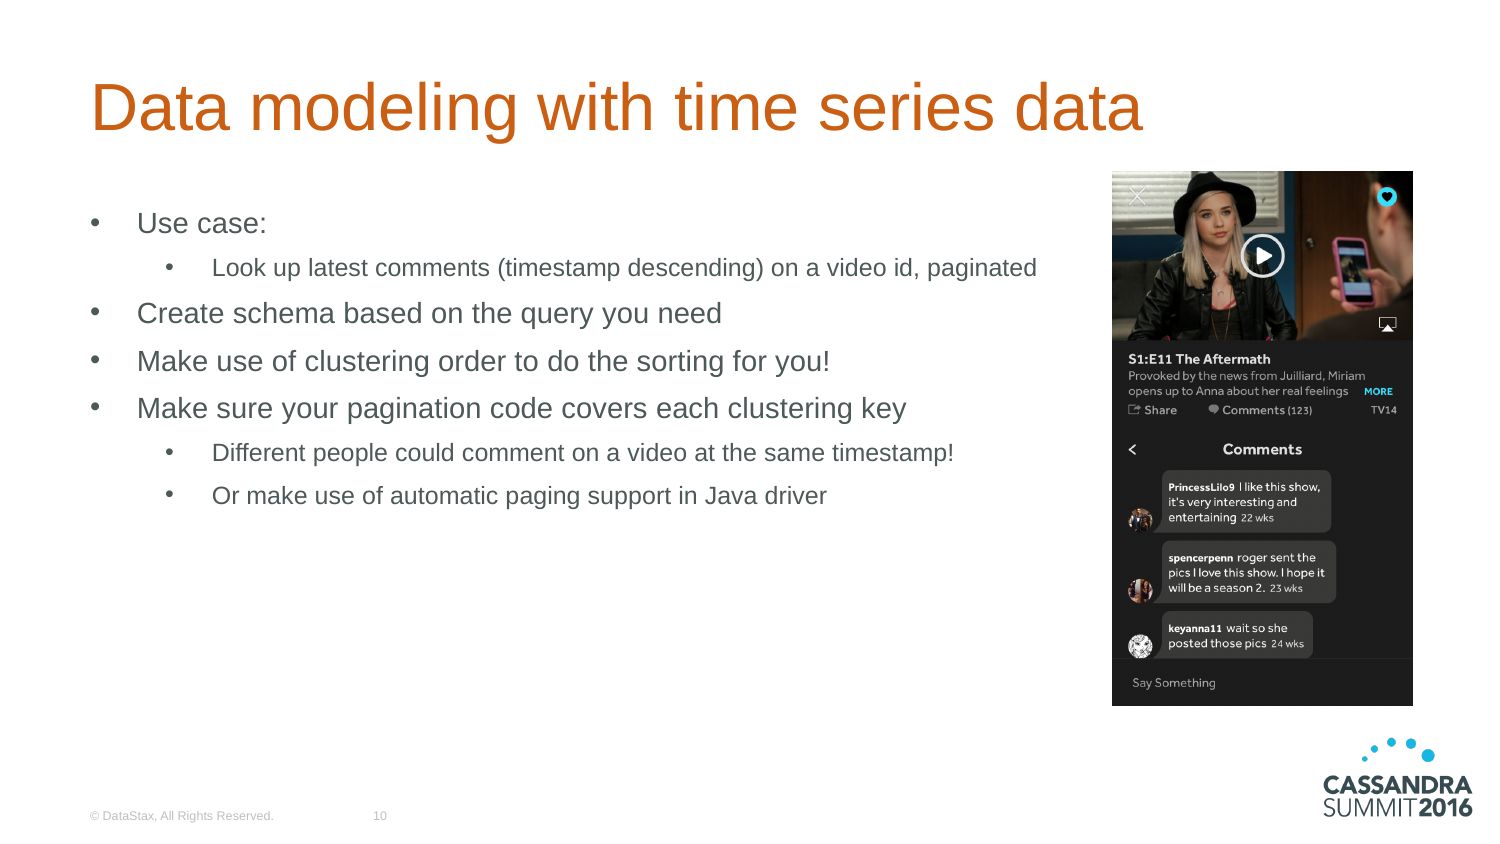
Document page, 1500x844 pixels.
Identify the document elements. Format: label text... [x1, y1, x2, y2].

list Use case: Look up latest comments (timestamp descending) on a video id, paginated Create schema based on the query you need Make use of clustering order to do the sorting for you! Make sure your pagination code covers each clustering key Different people could comment on a video at the same timestamp! Or make use of automatic paging support in Java driver [75, 196, 1088, 722]
title Data modeling with time series data [75, 33, 1425, 175]
slide_number 10 [346, 793, 414, 839]
picture [1320, 734, 1475, 819]
footer © DataStax, All Rights Reserved. [75, 793, 337, 839]
picture [1112, 171, 1413, 706]
